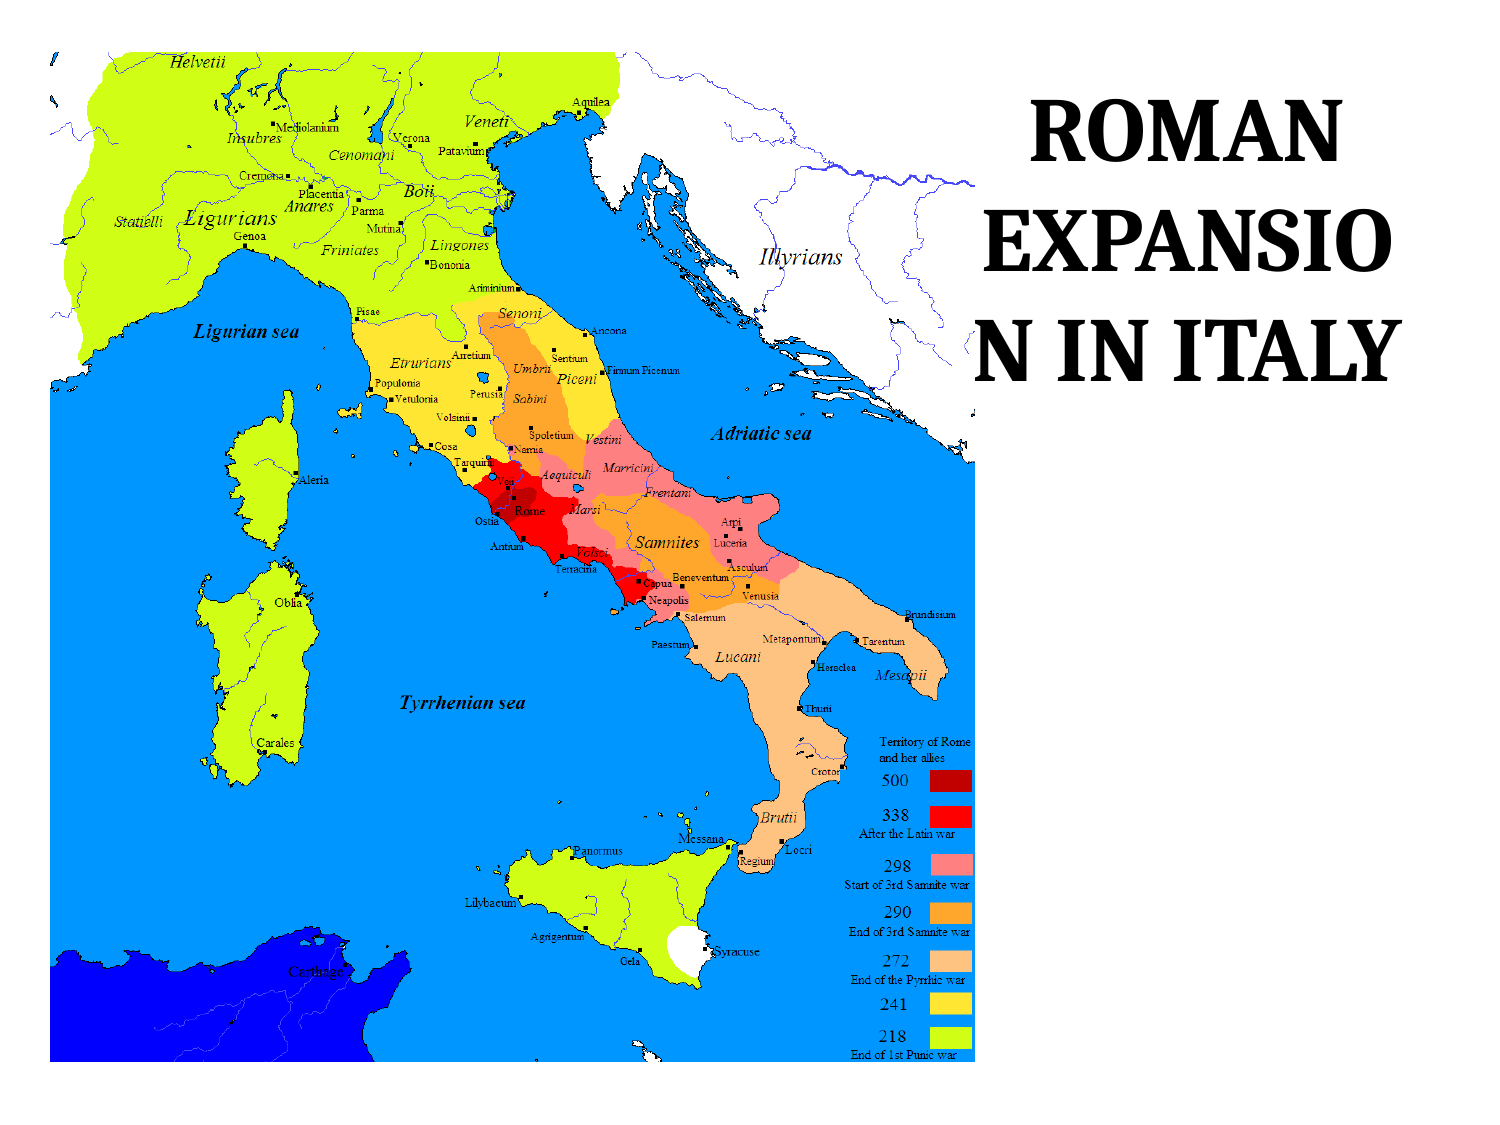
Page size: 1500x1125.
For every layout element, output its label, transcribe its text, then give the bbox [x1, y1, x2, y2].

title Roman Expansion in Italy [950, 45, 1425, 425]
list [49, 52, 976, 1063]
